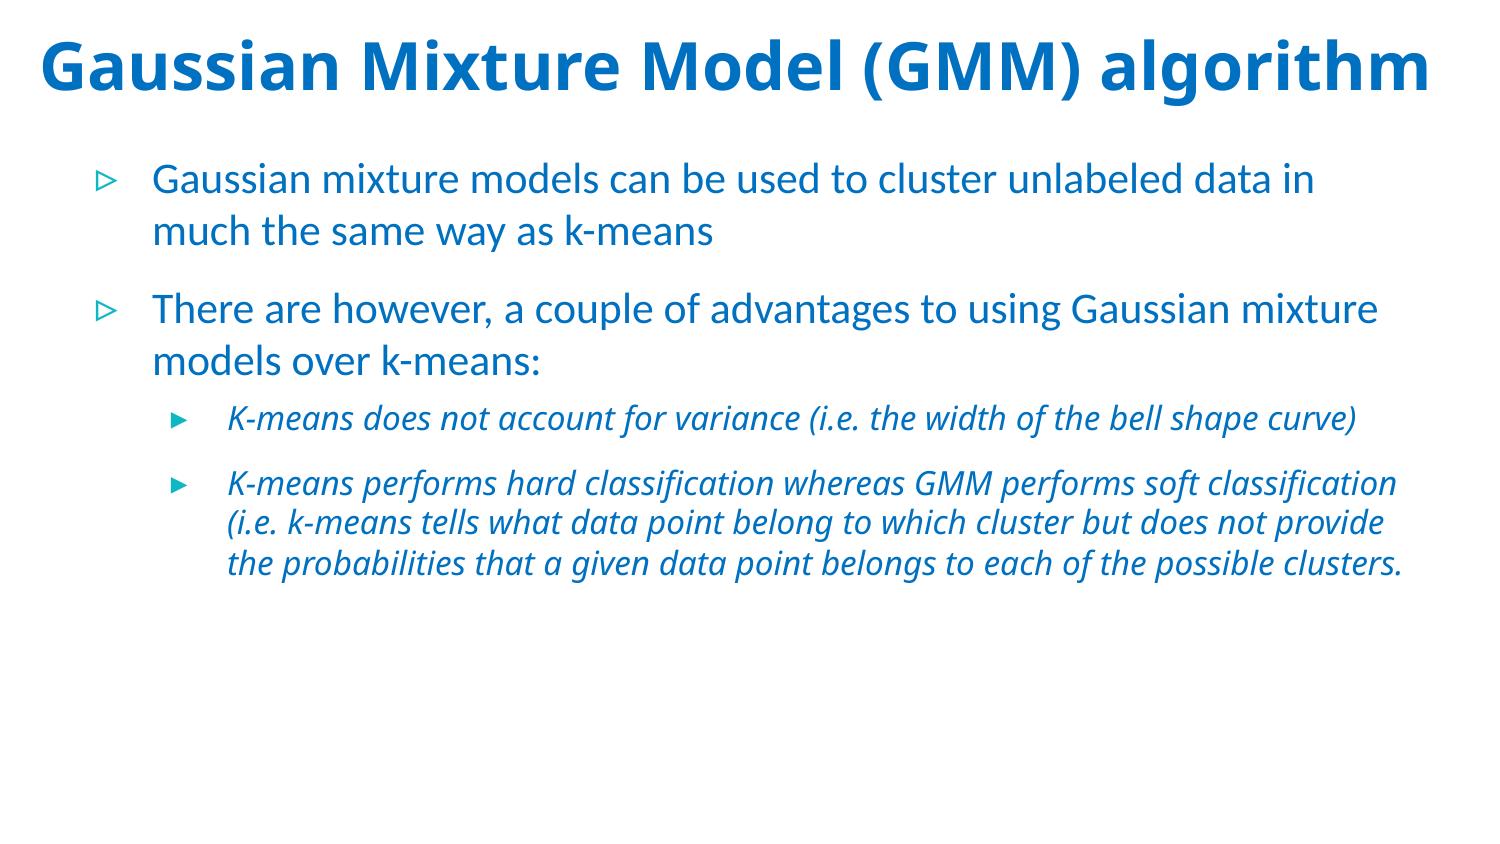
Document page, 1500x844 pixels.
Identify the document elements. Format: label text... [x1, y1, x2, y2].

title Gaussian Mixture Model (GMM) algorithm [24, 17, 1461, 119]
text_box Gaussian mixture models can be used to cluster unlabeled data in much the same way as k-means There are however, a couple of advantages to using Gaussian mixture models over k-means: K-means does not account for variance (i.e. the width of the bell shape curve) K-means performs hard classification whereas GMM performs soft classification (i.e. k-means tells what data point belong to which cluster but does not provide the probabilities that a given data point belongs to each of the possible clusters. [81, 141, 1422, 589]
